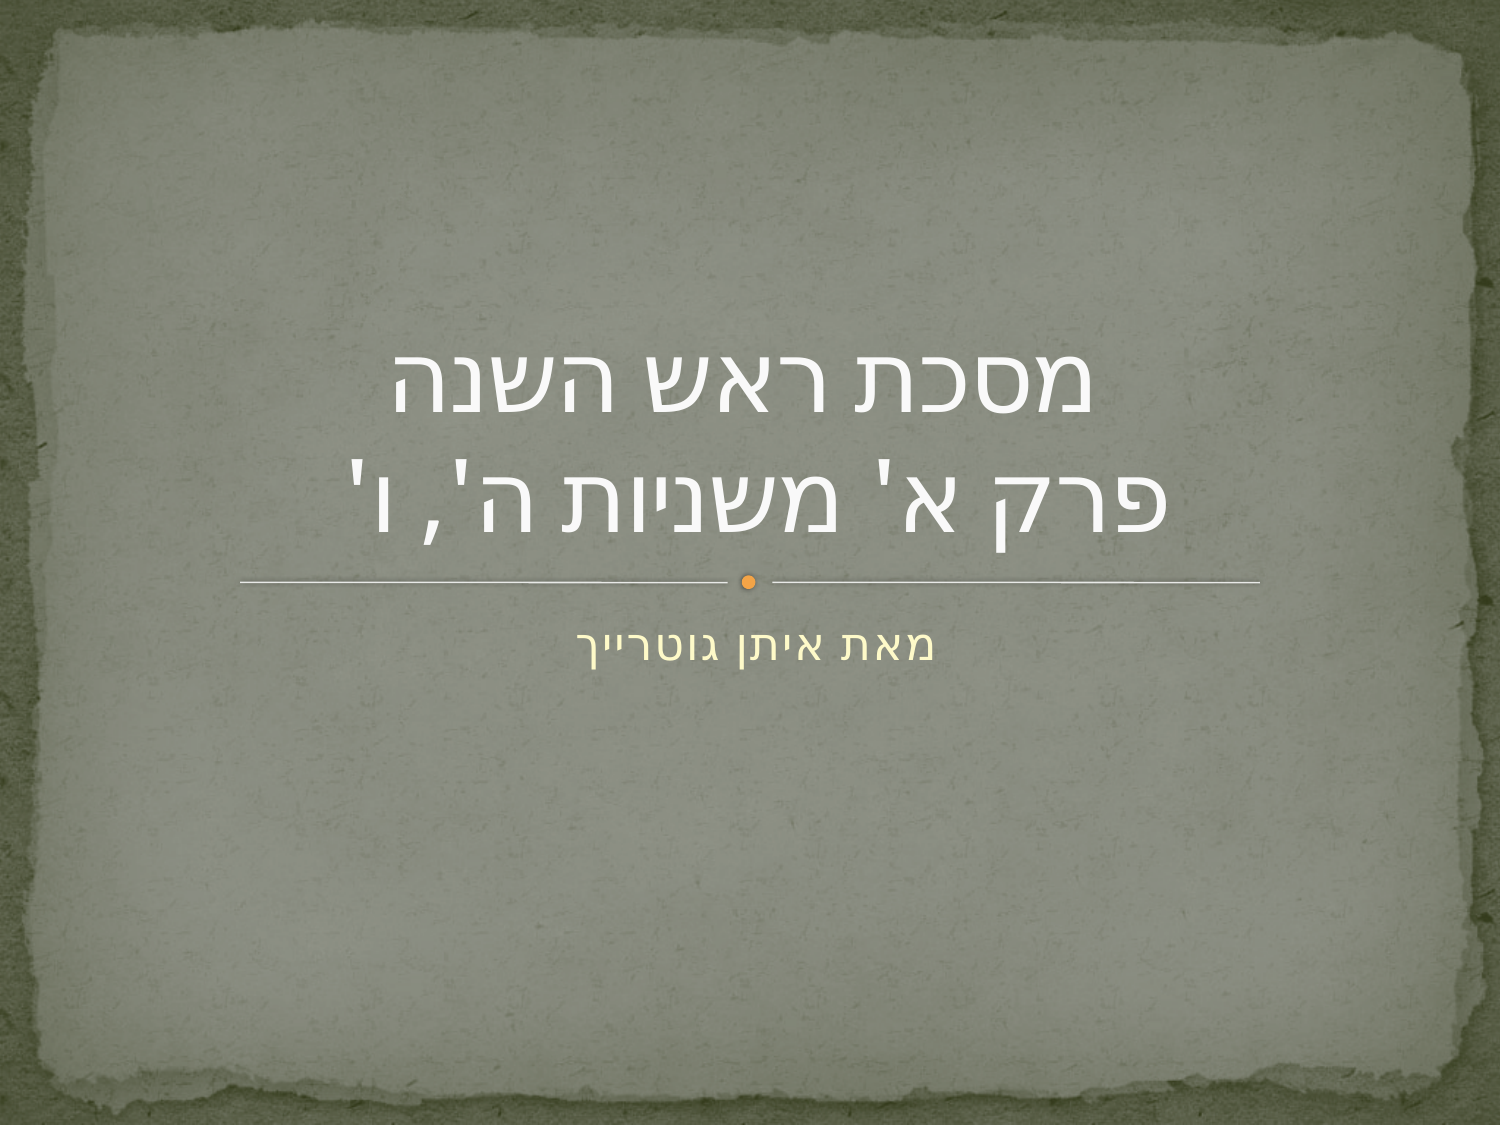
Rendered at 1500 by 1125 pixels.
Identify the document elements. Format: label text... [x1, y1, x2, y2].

title מסכת ראש השנה פרק א' משניות ה', ו' [74, 235, 1438, 561]
subtitle מאת איתן גוטרייך [75, 606, 1438, 795]
